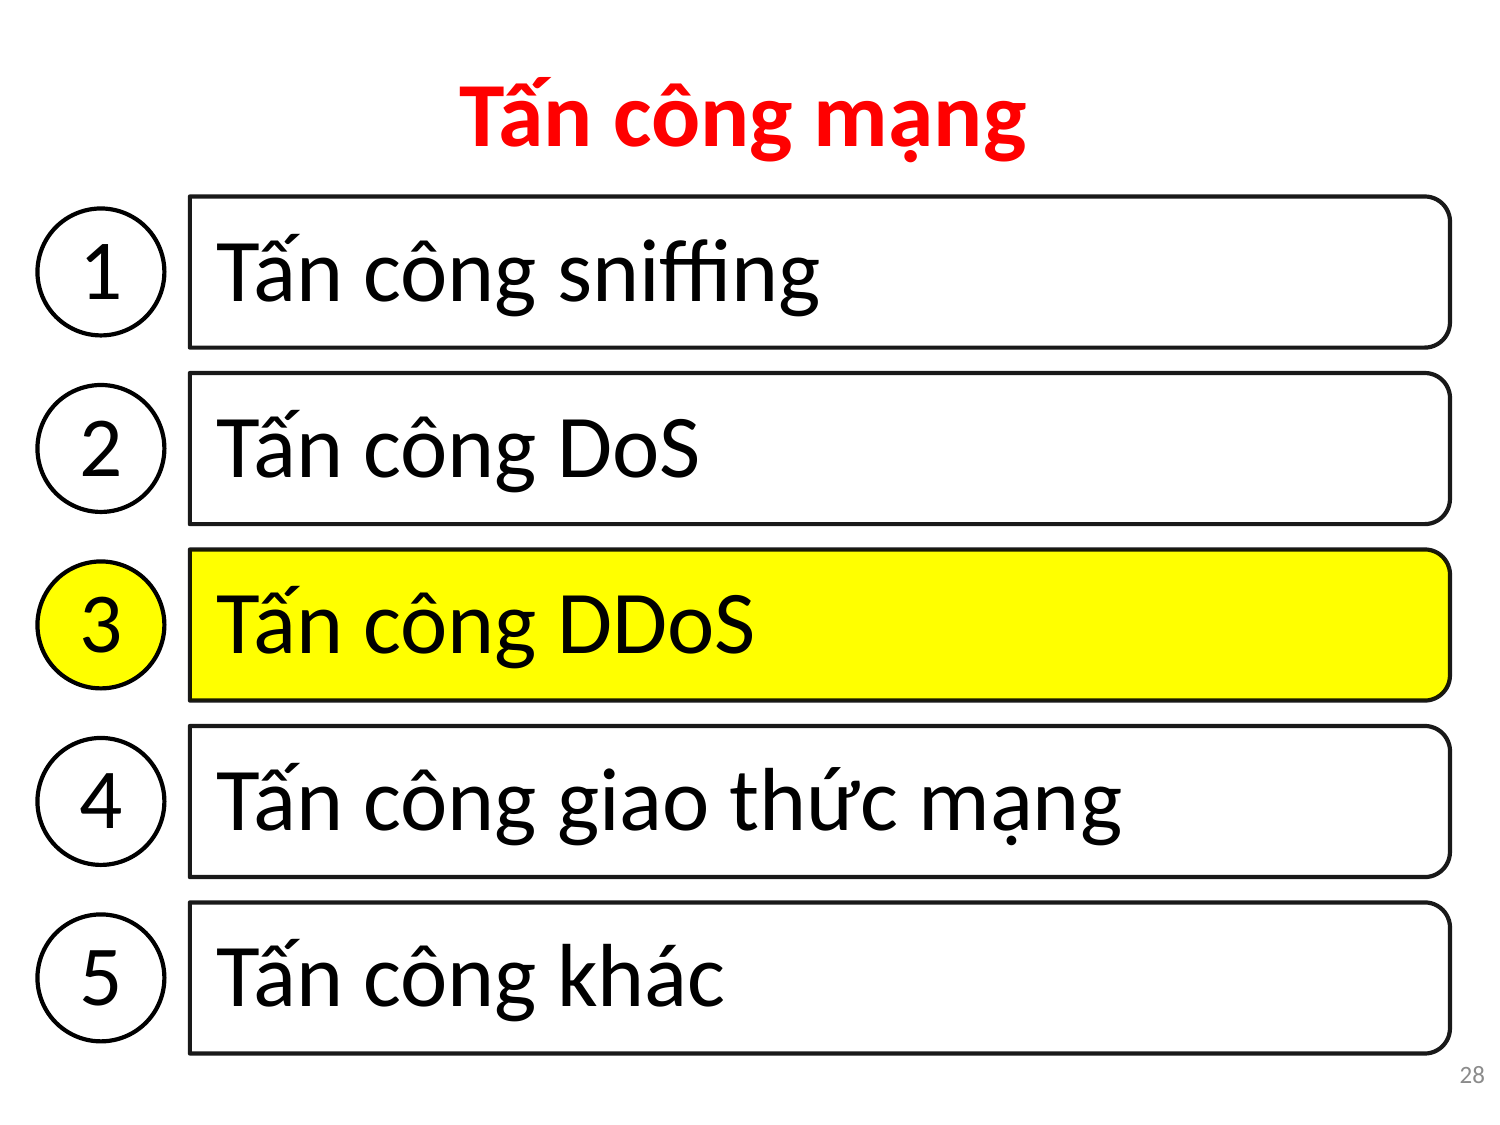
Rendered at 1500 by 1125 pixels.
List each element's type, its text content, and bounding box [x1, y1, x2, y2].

title Tấn công mạng [37, 45, 1450, 175]
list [37, 187, 1451, 1063]
slide_number 28 [1399, 1023, 1500, 1125]
